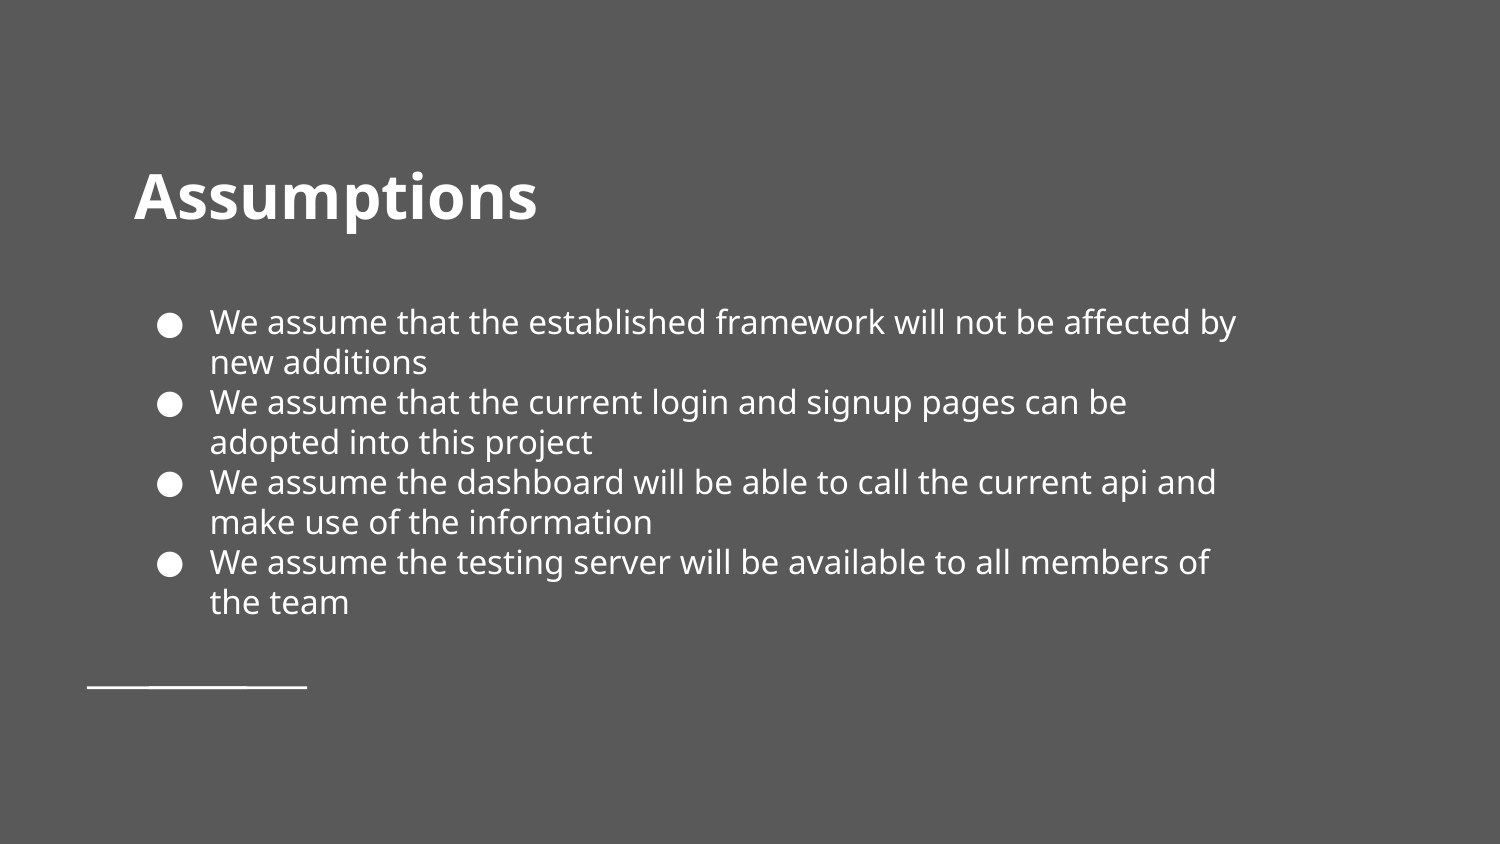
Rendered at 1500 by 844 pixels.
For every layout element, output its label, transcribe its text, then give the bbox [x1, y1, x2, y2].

title We assume that the established framework will not be affected by new additions We assume that the current login and signup pages can be adopted into this project We assume the dashboard will be able to call the current api and make use of the information We assume the testing server will be available to all members of the team [119, 286, 1272, 650]
title Assumptions [119, 141, 1272, 253]
